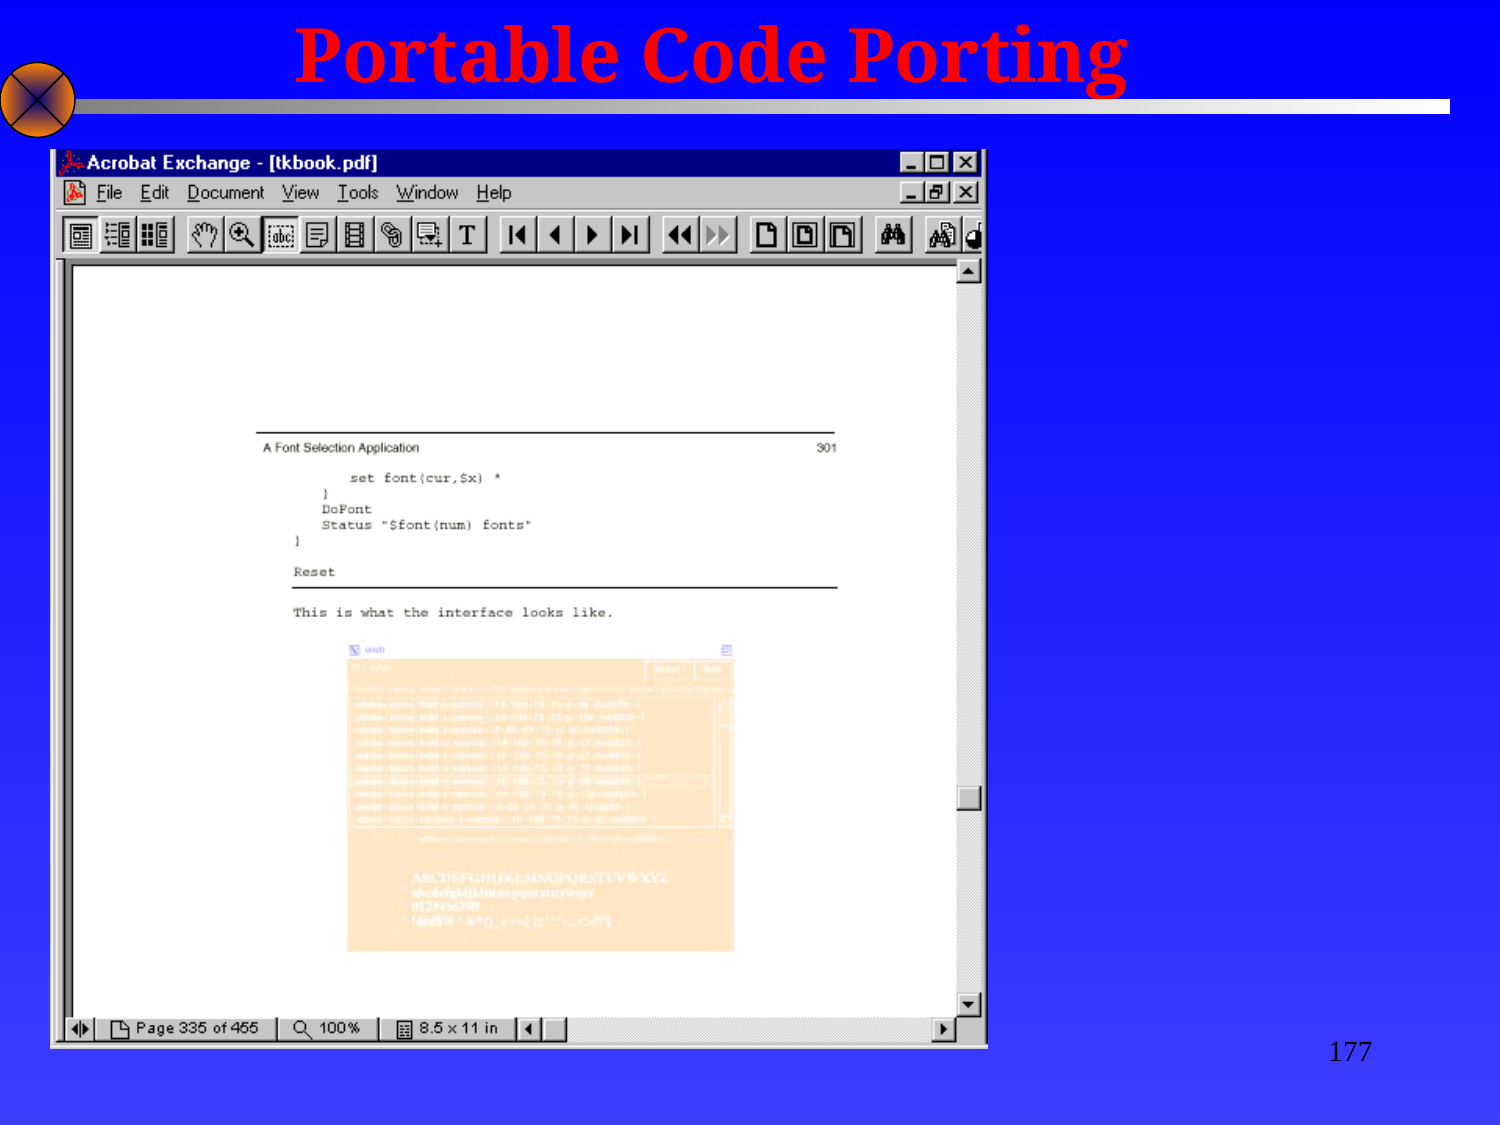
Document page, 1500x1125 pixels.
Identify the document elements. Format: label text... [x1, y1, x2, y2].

picture [49, 149, 988, 1049]
slide_number 177 [1074, 1025, 1388, 1100]
text_box [0, 62, 75, 138]
text_box Portable Code Porting [187, 0, 1238, 99]
text_box [73, 99, 1450, 114]
